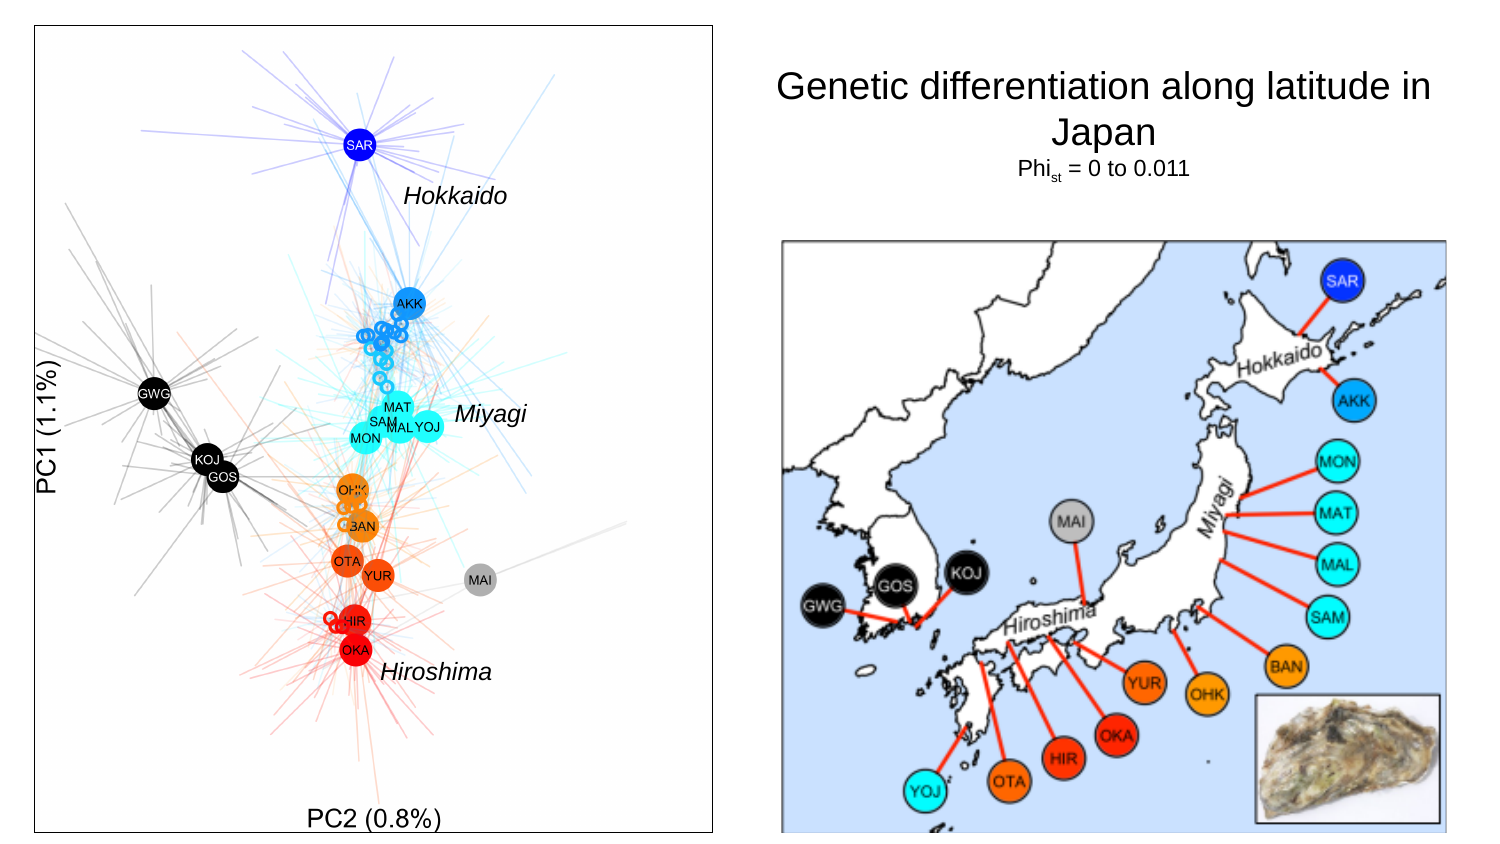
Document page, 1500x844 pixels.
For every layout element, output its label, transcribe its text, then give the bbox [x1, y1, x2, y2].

picture [781, 240, 1447, 833]
title Genetic differentiation along latitude in Japan Phist = 0 to 0.011 [750, 53, 1458, 194]
picture [34, 24, 713, 833]
